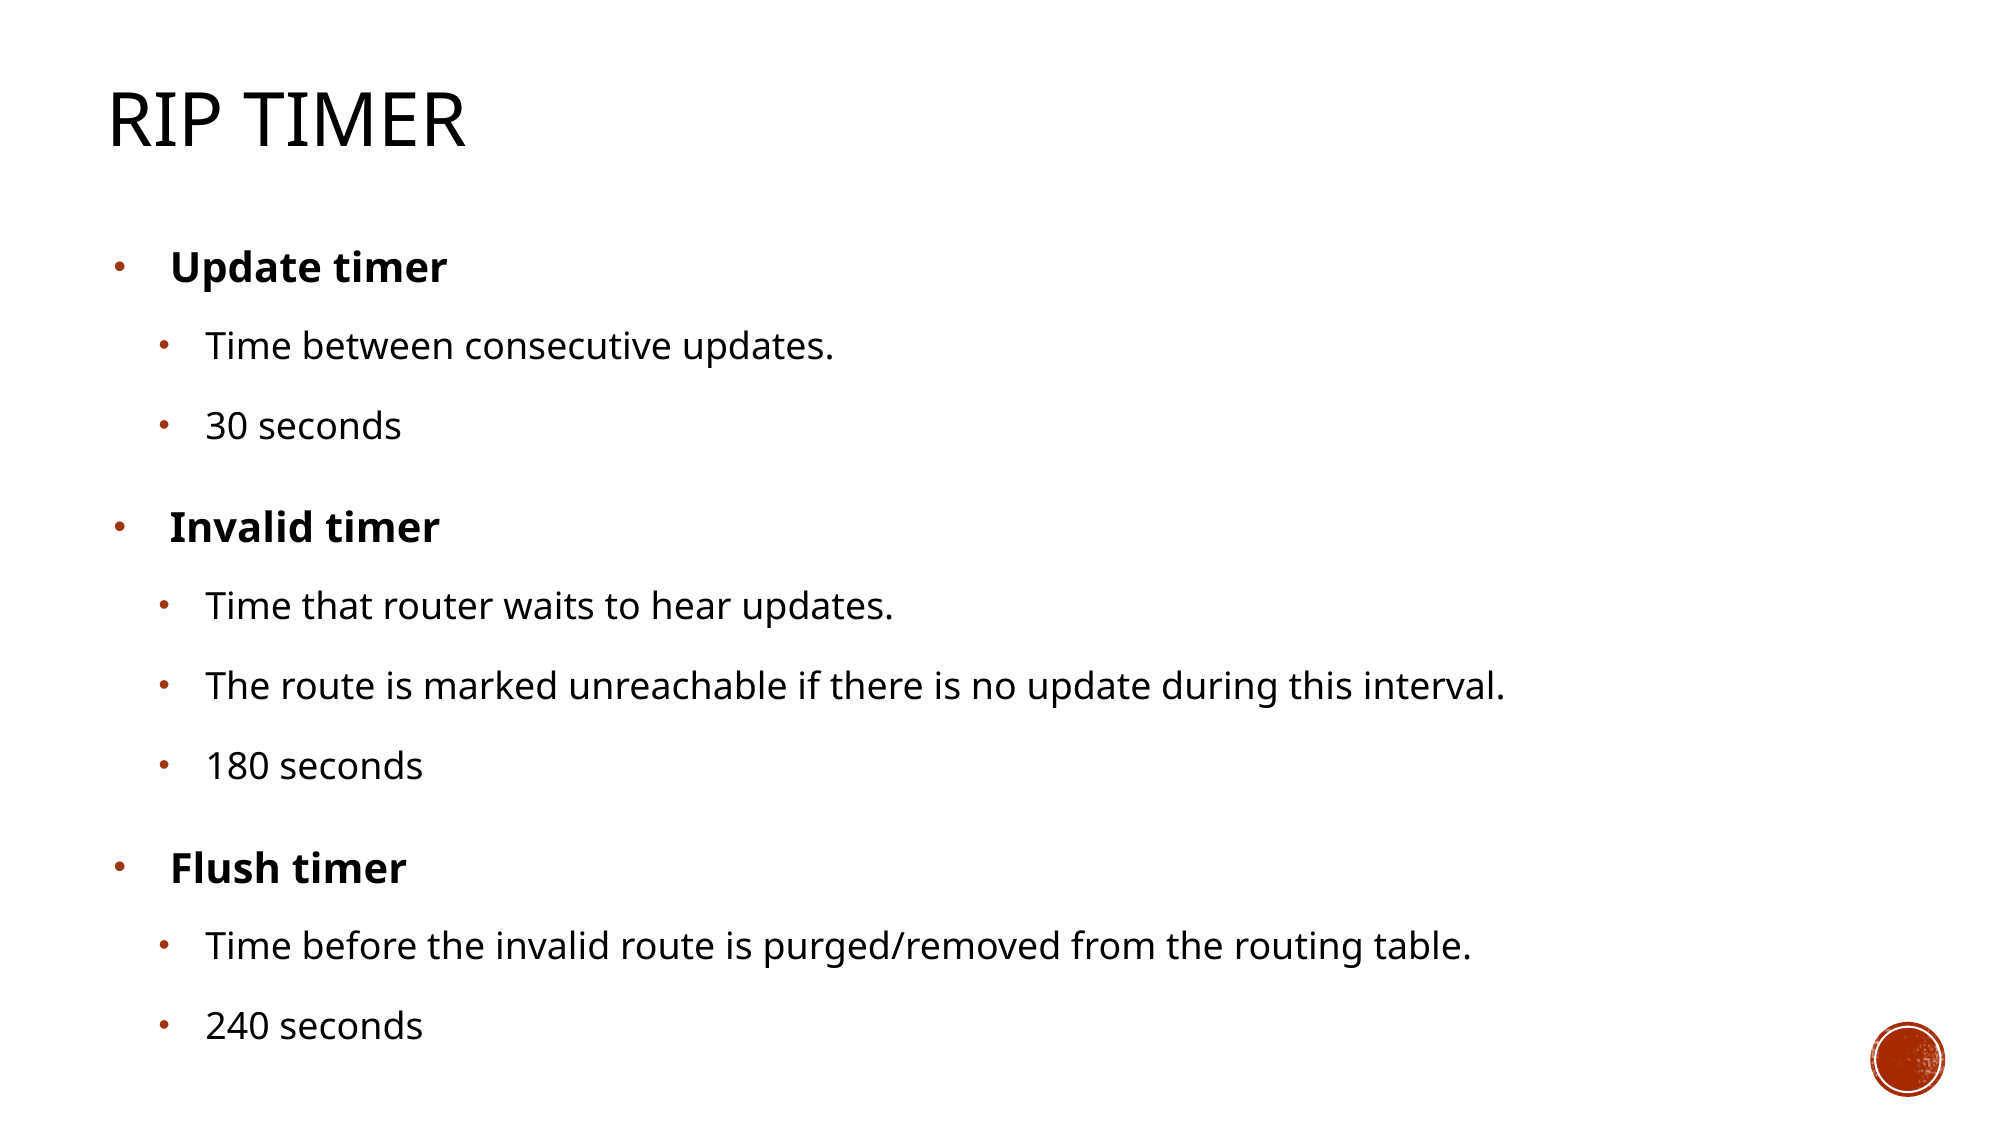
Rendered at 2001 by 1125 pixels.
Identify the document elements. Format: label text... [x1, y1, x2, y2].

list Update timer Time between consecutive updates. 30 seconds Invalid timer Time that router waits to hear updates. The route is marked unreachable if there is no update during this interval. 180 seconds Flush timer Time before the invalid route is purged/removed from the routing table. 240 seconds [98, 208, 1863, 1077]
title RIP timer [91, 36, 1856, 209]
